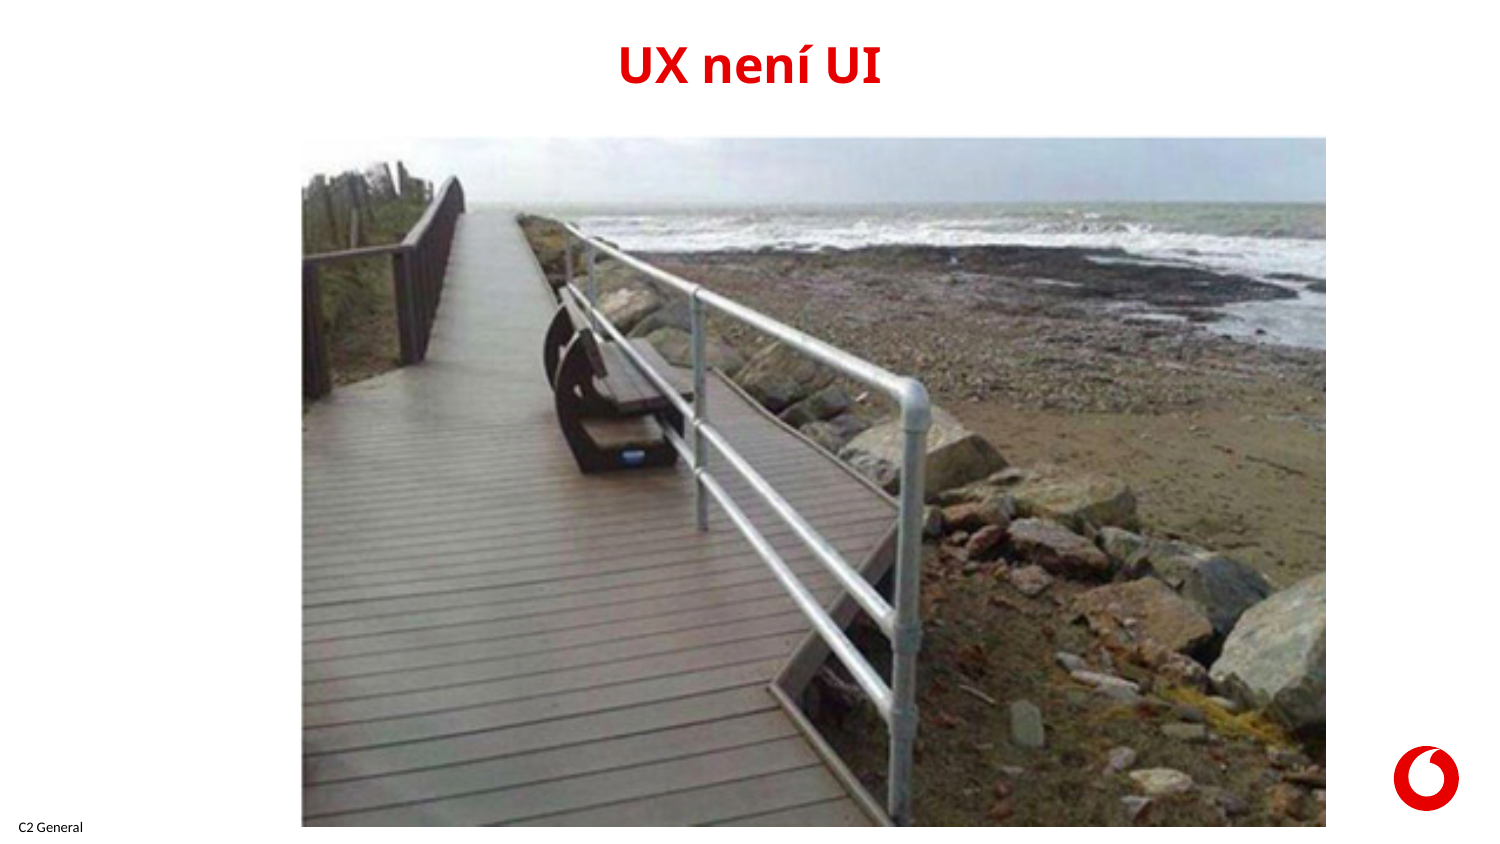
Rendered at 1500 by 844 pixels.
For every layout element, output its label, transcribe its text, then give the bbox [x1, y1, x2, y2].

picture [299, 134, 1326, 828]
title UX není UI [103, 44, 1397, 135]
